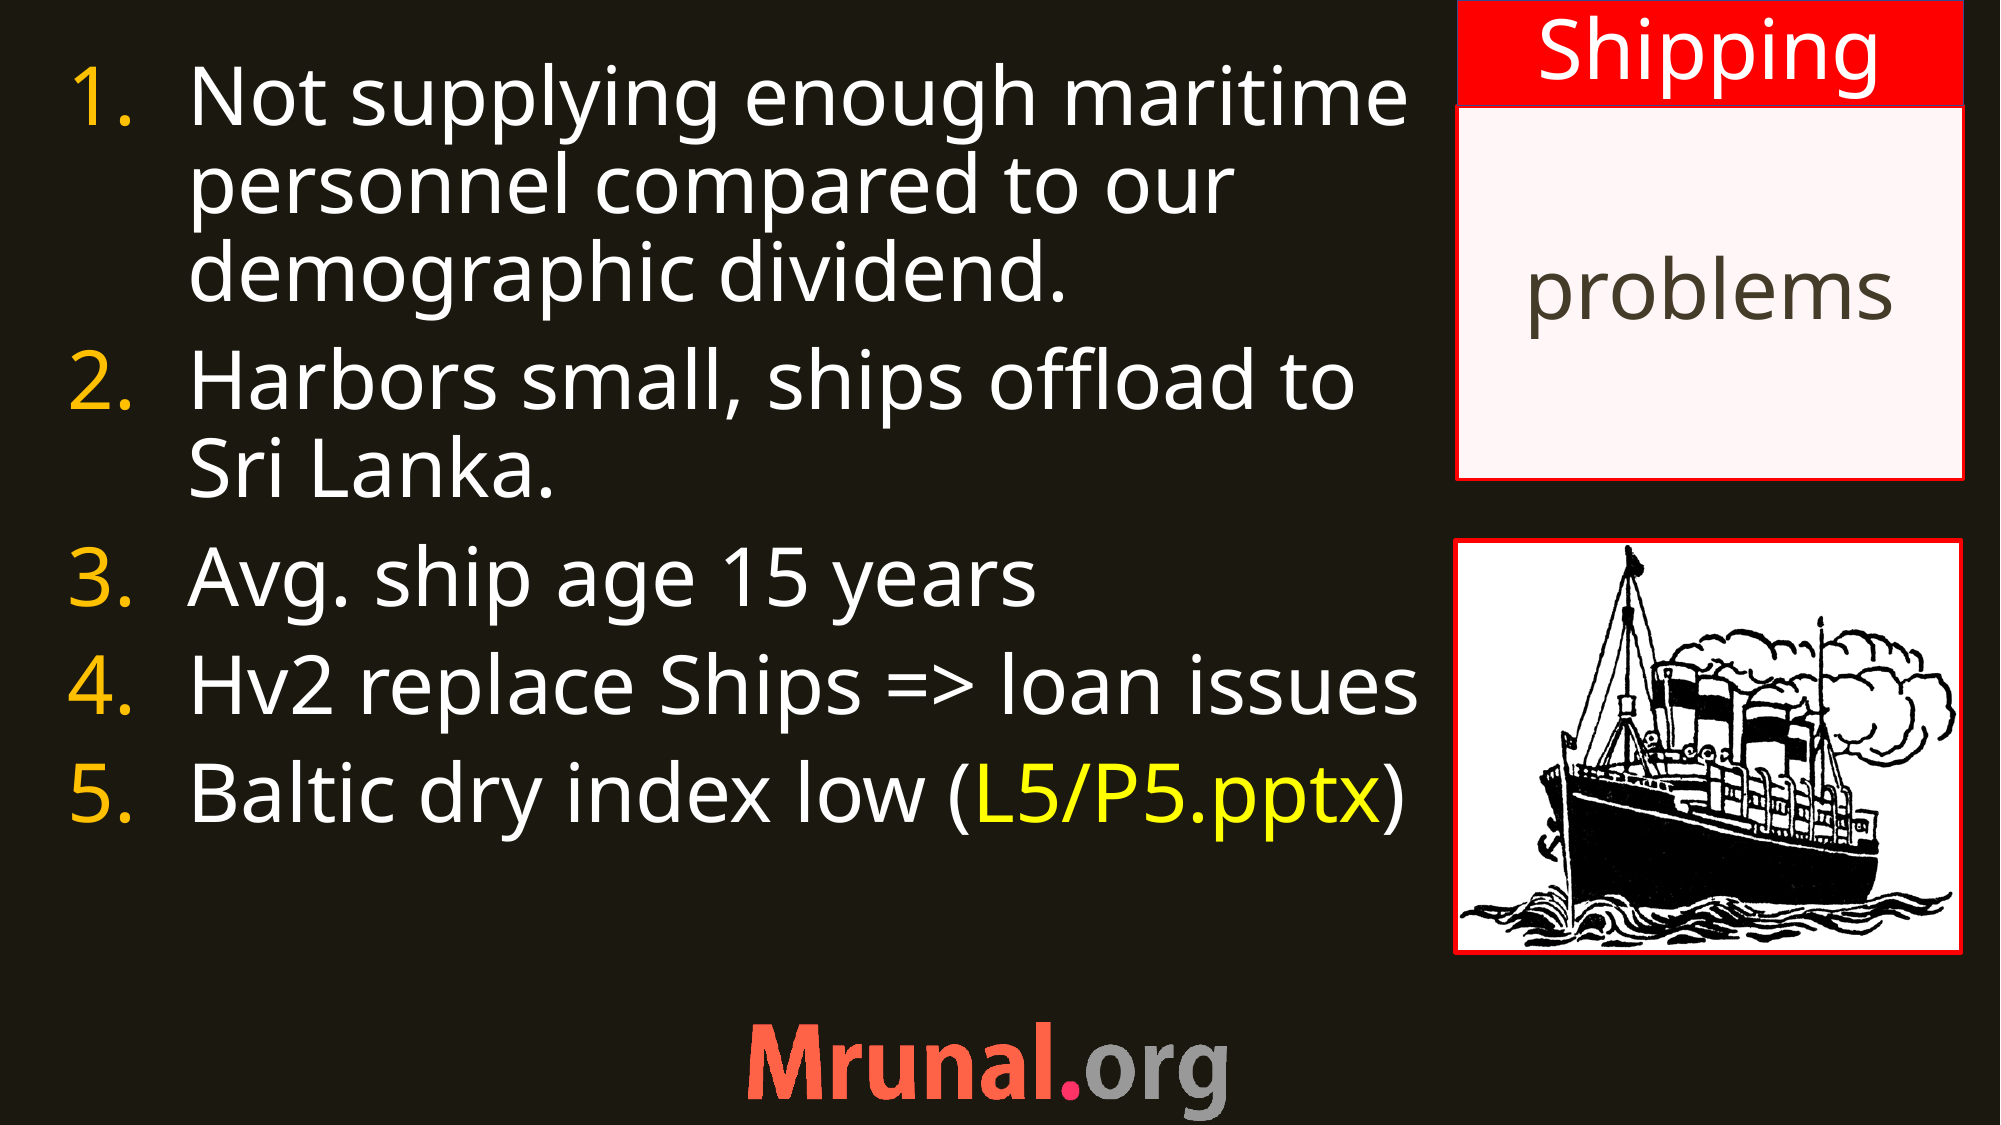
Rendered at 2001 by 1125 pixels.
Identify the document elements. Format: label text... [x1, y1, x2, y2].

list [1457, 542, 1960, 951]
list Not supplying enough maritime personnel compared to our demographic dividend. Harbors small, ships offload to Sri Lanka. Avg. ship age 15 years Hv2 replace Ships => loan issues Baltic dry index low (L5/P5.pptx) [52, 47, 1447, 1014]
title problems [1455, 104, 1965, 481]
picture [741, 1014, 1230, 1125]
list Shipping [1457, 0, 1964, 106]
